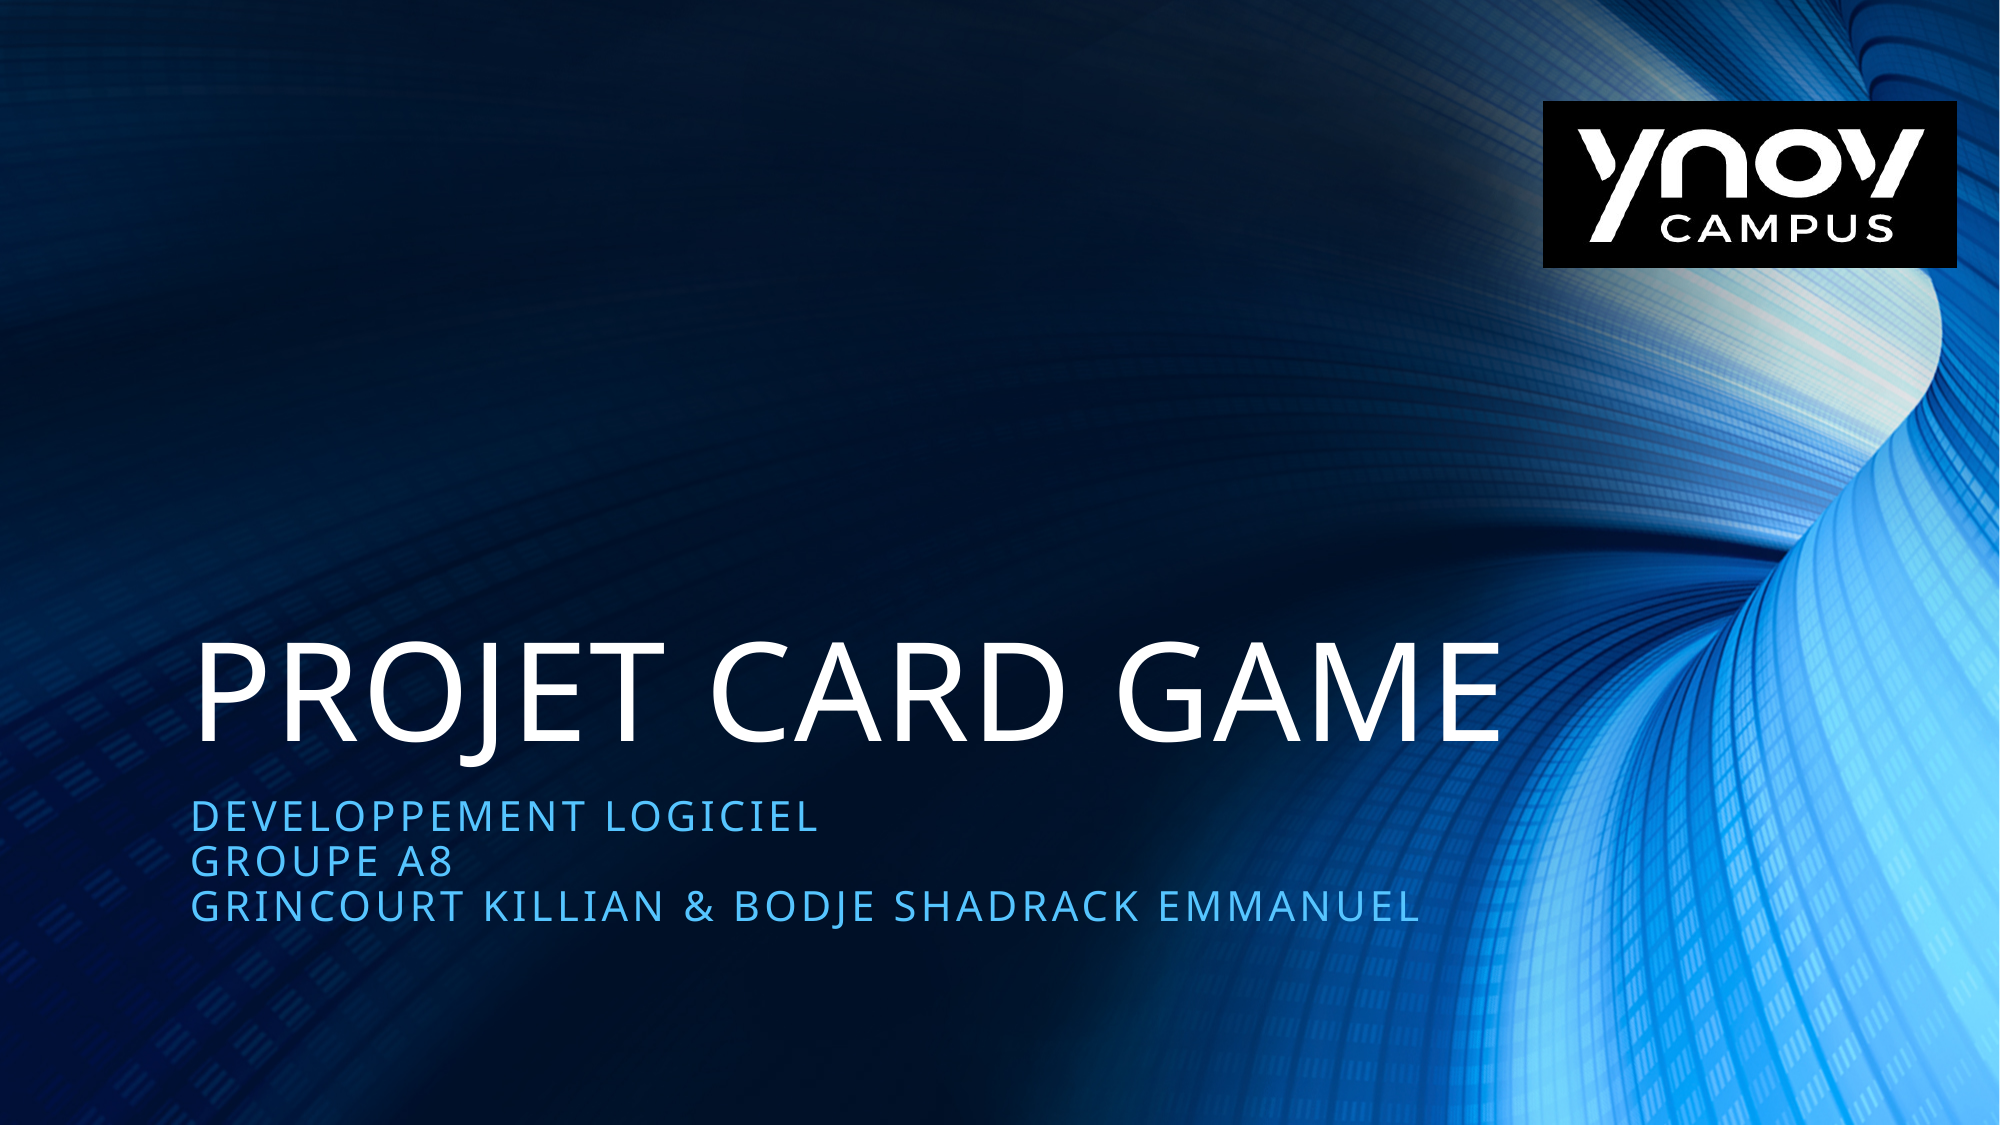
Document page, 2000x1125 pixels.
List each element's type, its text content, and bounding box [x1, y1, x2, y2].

picture [0, 0, 2000, 1125]
subtitle DEVELOPPEMENT LOGICIEL GROUPE A8 GRINCOURT KILLIAN & BODJE SHADRACK EMMANUEL [174, 787, 1525, 988]
title PROJET CARD GAME [174, 299, 1525, 775]
